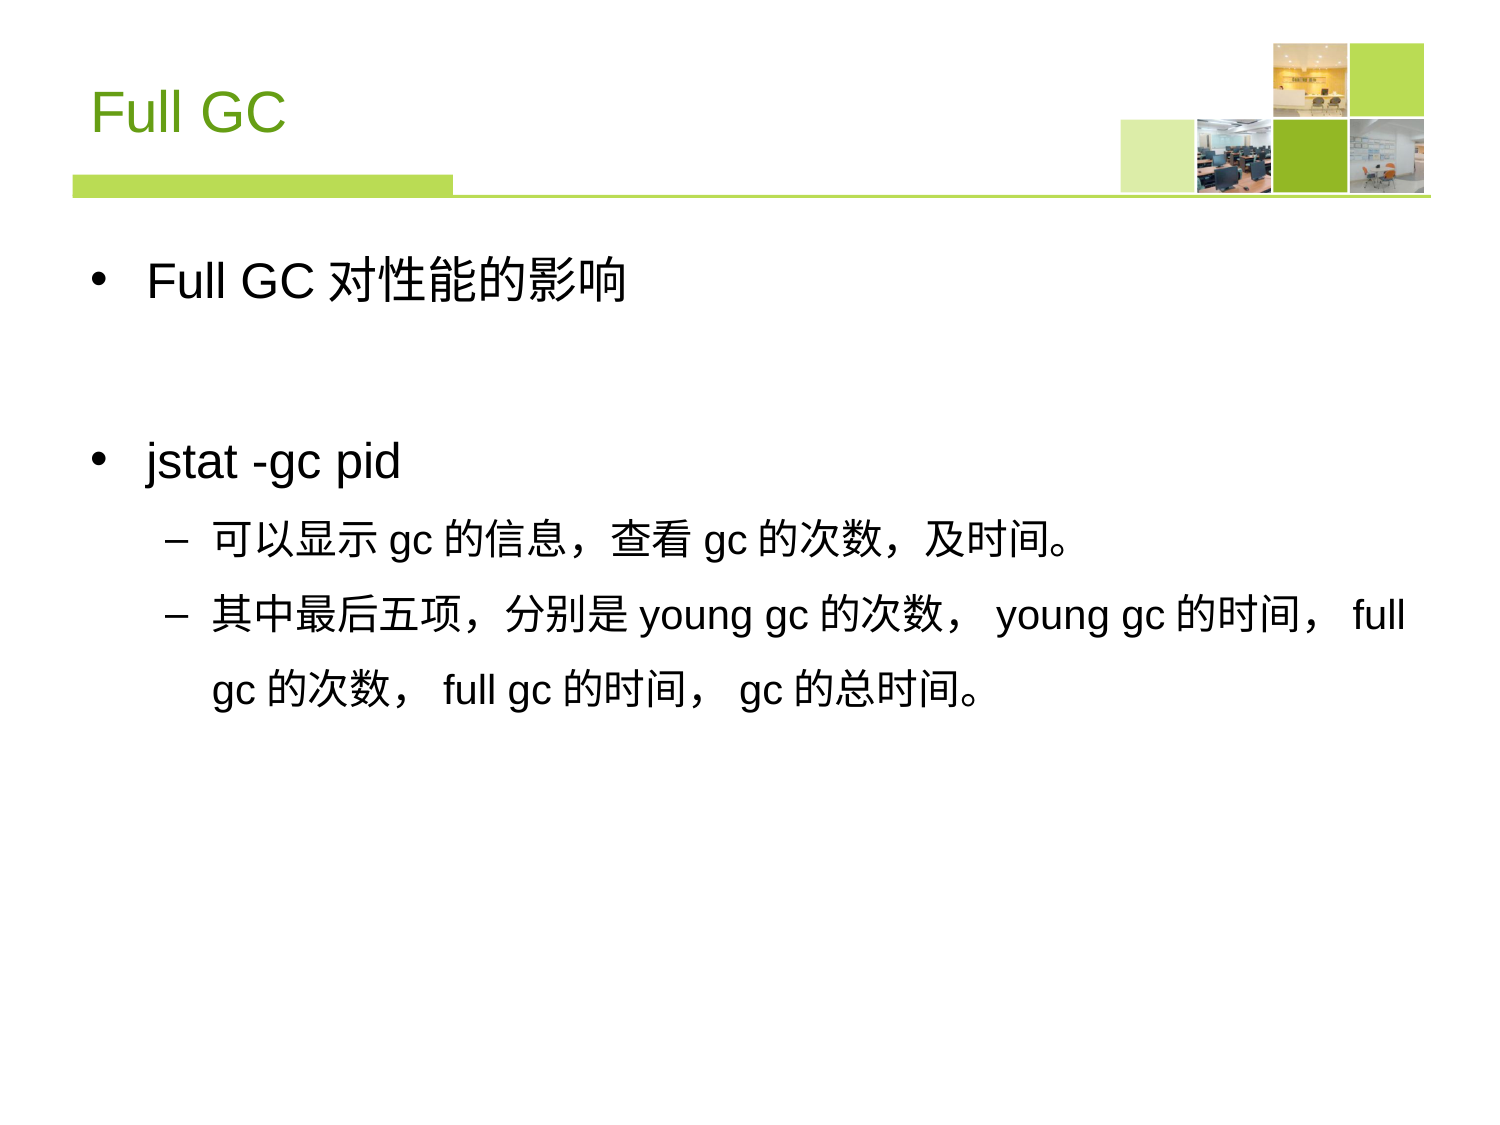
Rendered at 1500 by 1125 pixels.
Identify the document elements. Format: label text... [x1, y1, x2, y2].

title Full GC [75, 43, 1425, 175]
picture [1349, 175, 1424, 193]
list Full GC对性能的影响 jstat -gc pid 可以显示gc的信息，查看gc的次数，及时间。 其中最后五项，分别是young gc的次数，young gc的时间，full gc的次数，full gc的时间，gc的总时间。 [75, 210, 1425, 1024]
picture [1197, 175, 1271, 193]
